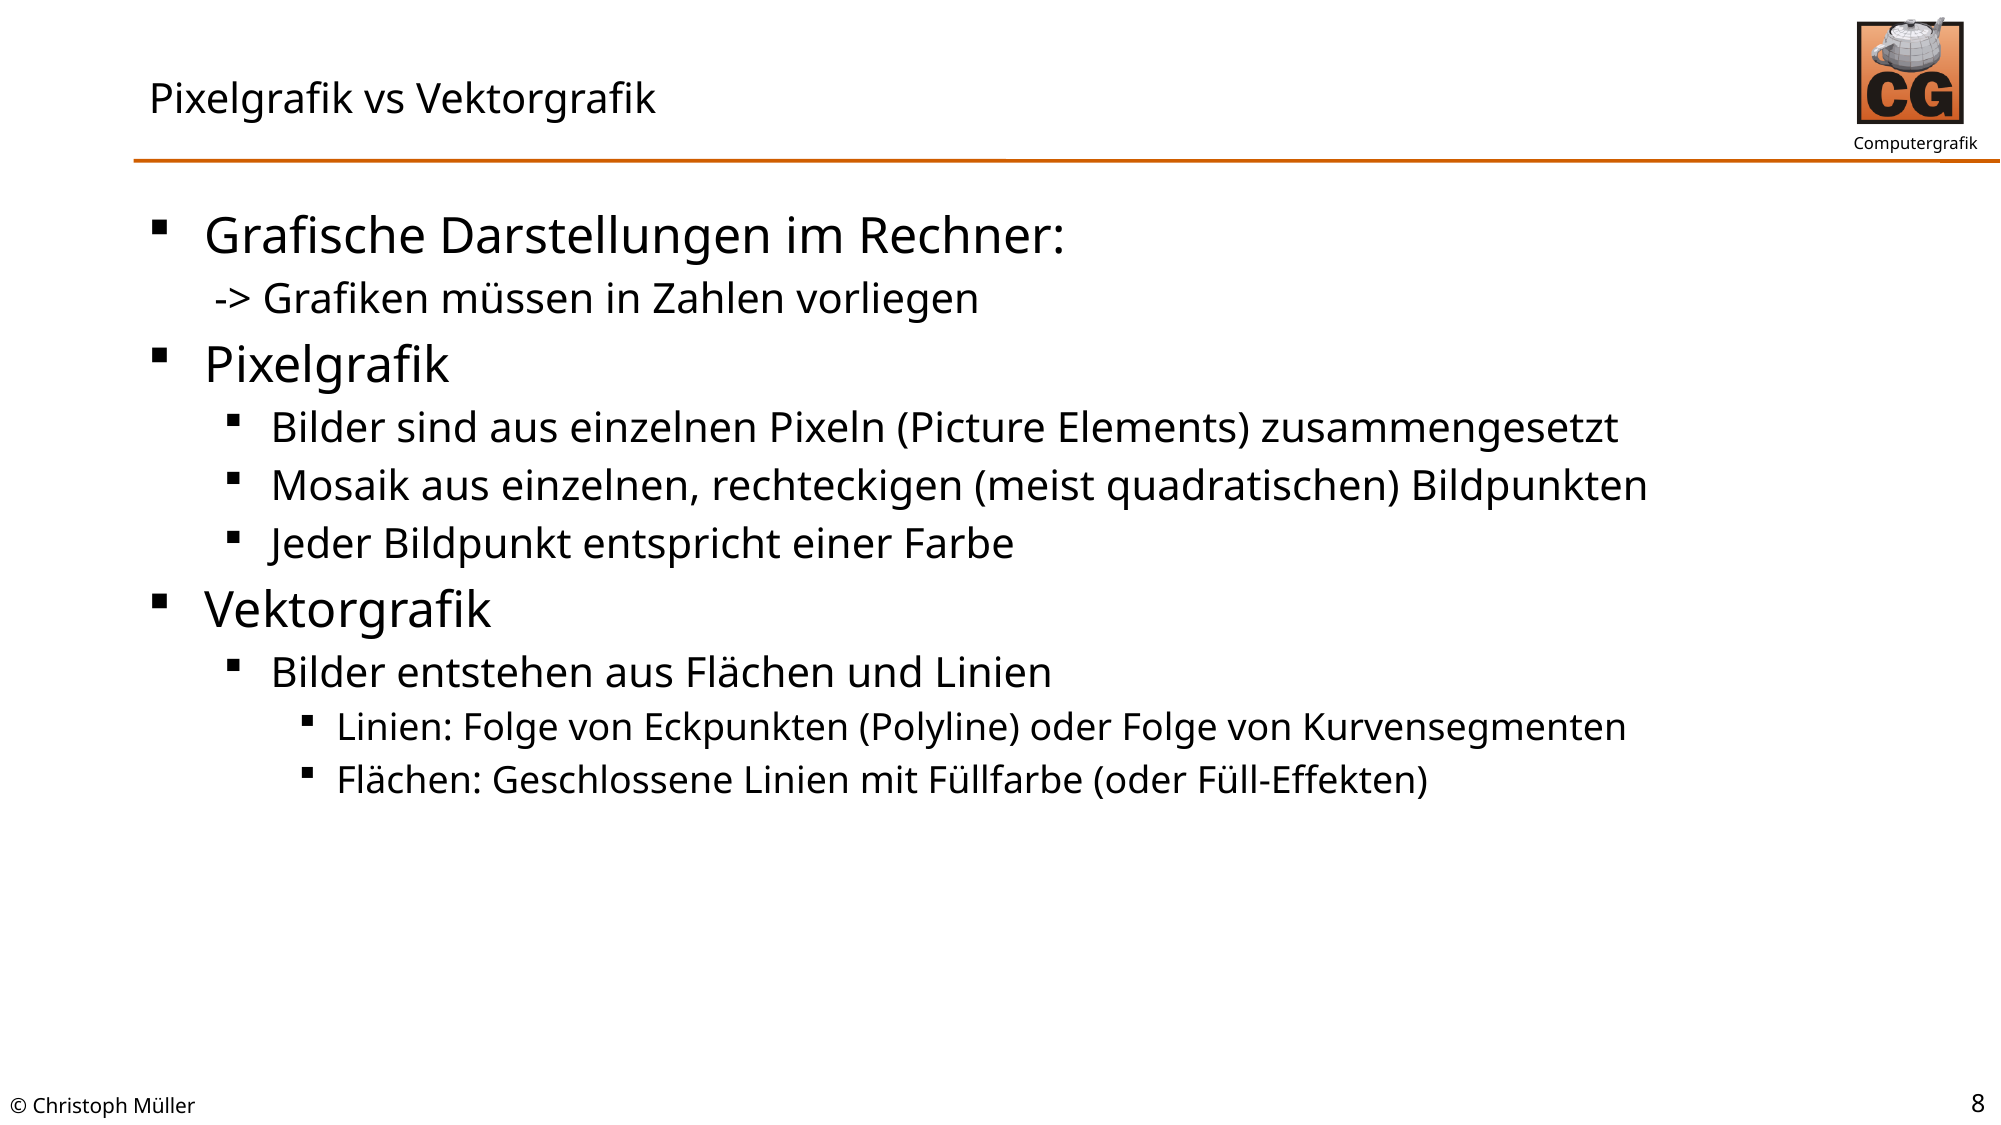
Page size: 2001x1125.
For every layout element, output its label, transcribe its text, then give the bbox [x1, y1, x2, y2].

list Grafische Darstellungen im Rechner: -> Grafiken müssen in Zahlen vorliegen Pixelgrafik Bilder sind aus einzelnen Pixeln (Picture Elements) zusammengesetzt Mosaik aus einzelnen, rechteckigen (meist quadratischen) Bildpunkten Jeder Bildpunkt entspricht einer Farbe Vektorgrafik Bilder entstehen aus Flächen und Linien Linien: Folge von Eckpunkten (Polyline) oder Folge von Kurvensegmenten Flächen: Geschlossene Linien mit Füllfarbe (oder Füll-Effekten) [133, 196, 1867, 1059]
title Pixelgrafik vs Vektorgrafik [133, 42, 1457, 151]
picture [1850, 15, 1970, 130]
